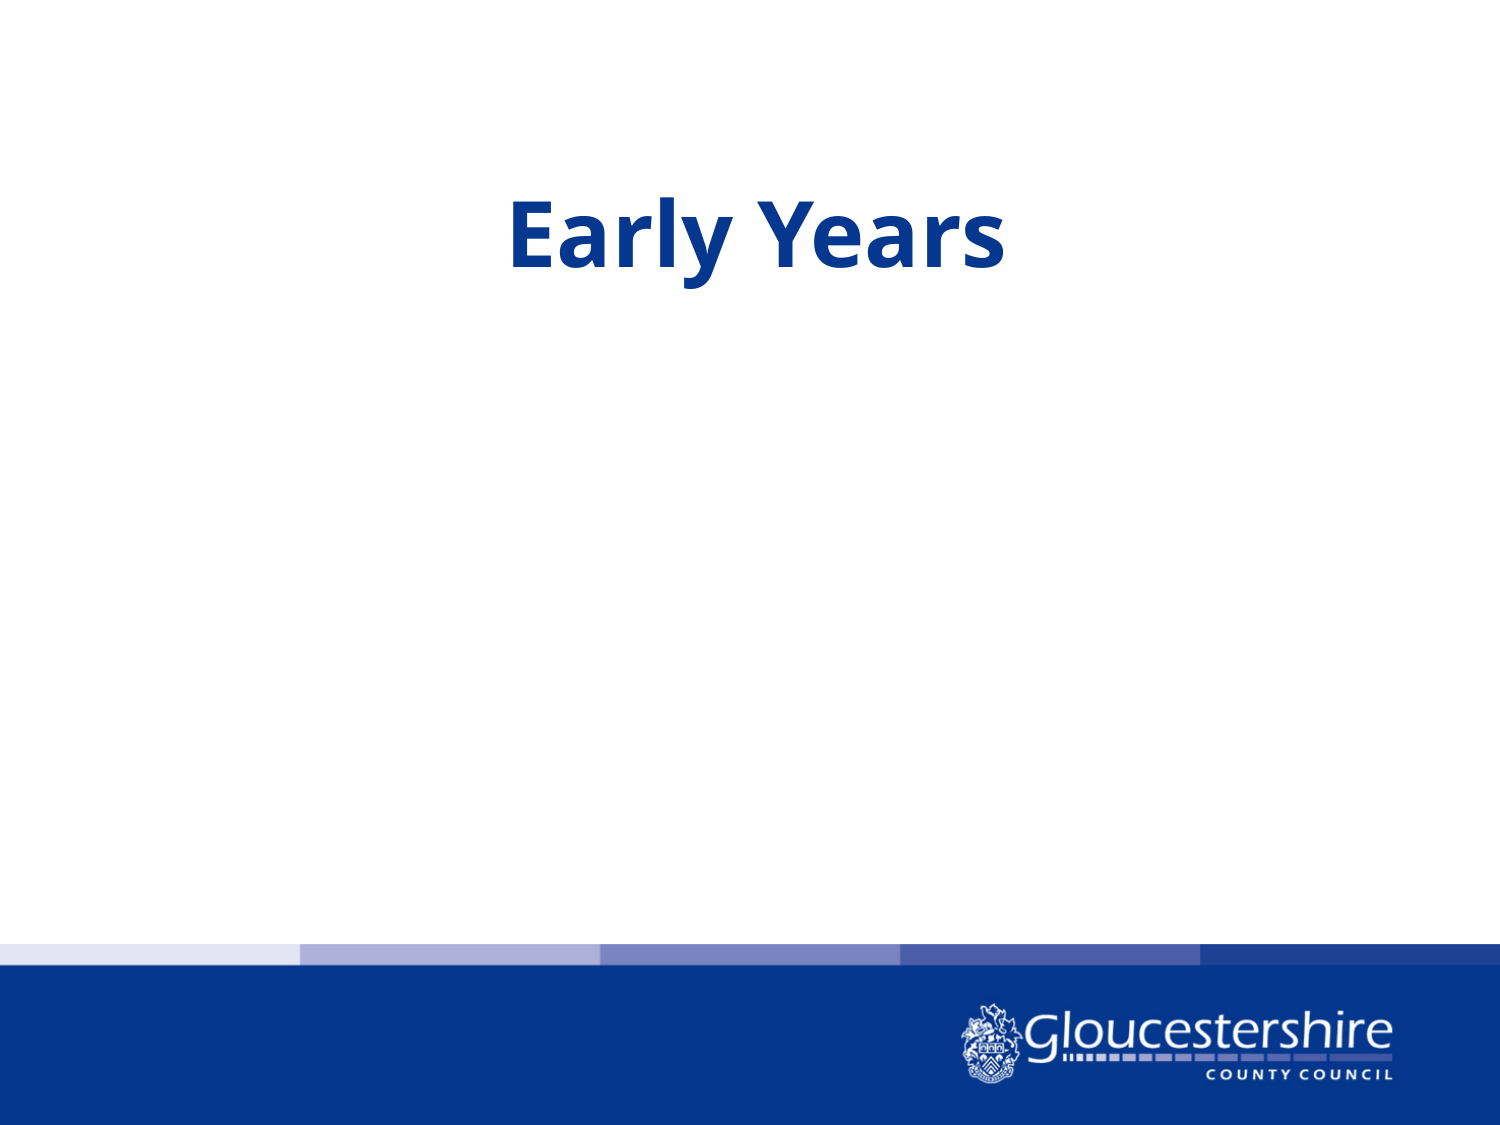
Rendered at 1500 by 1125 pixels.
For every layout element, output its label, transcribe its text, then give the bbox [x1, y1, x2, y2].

title Early Years [94, 137, 1420, 325]
picture [0, 0, 1500, 1125]
